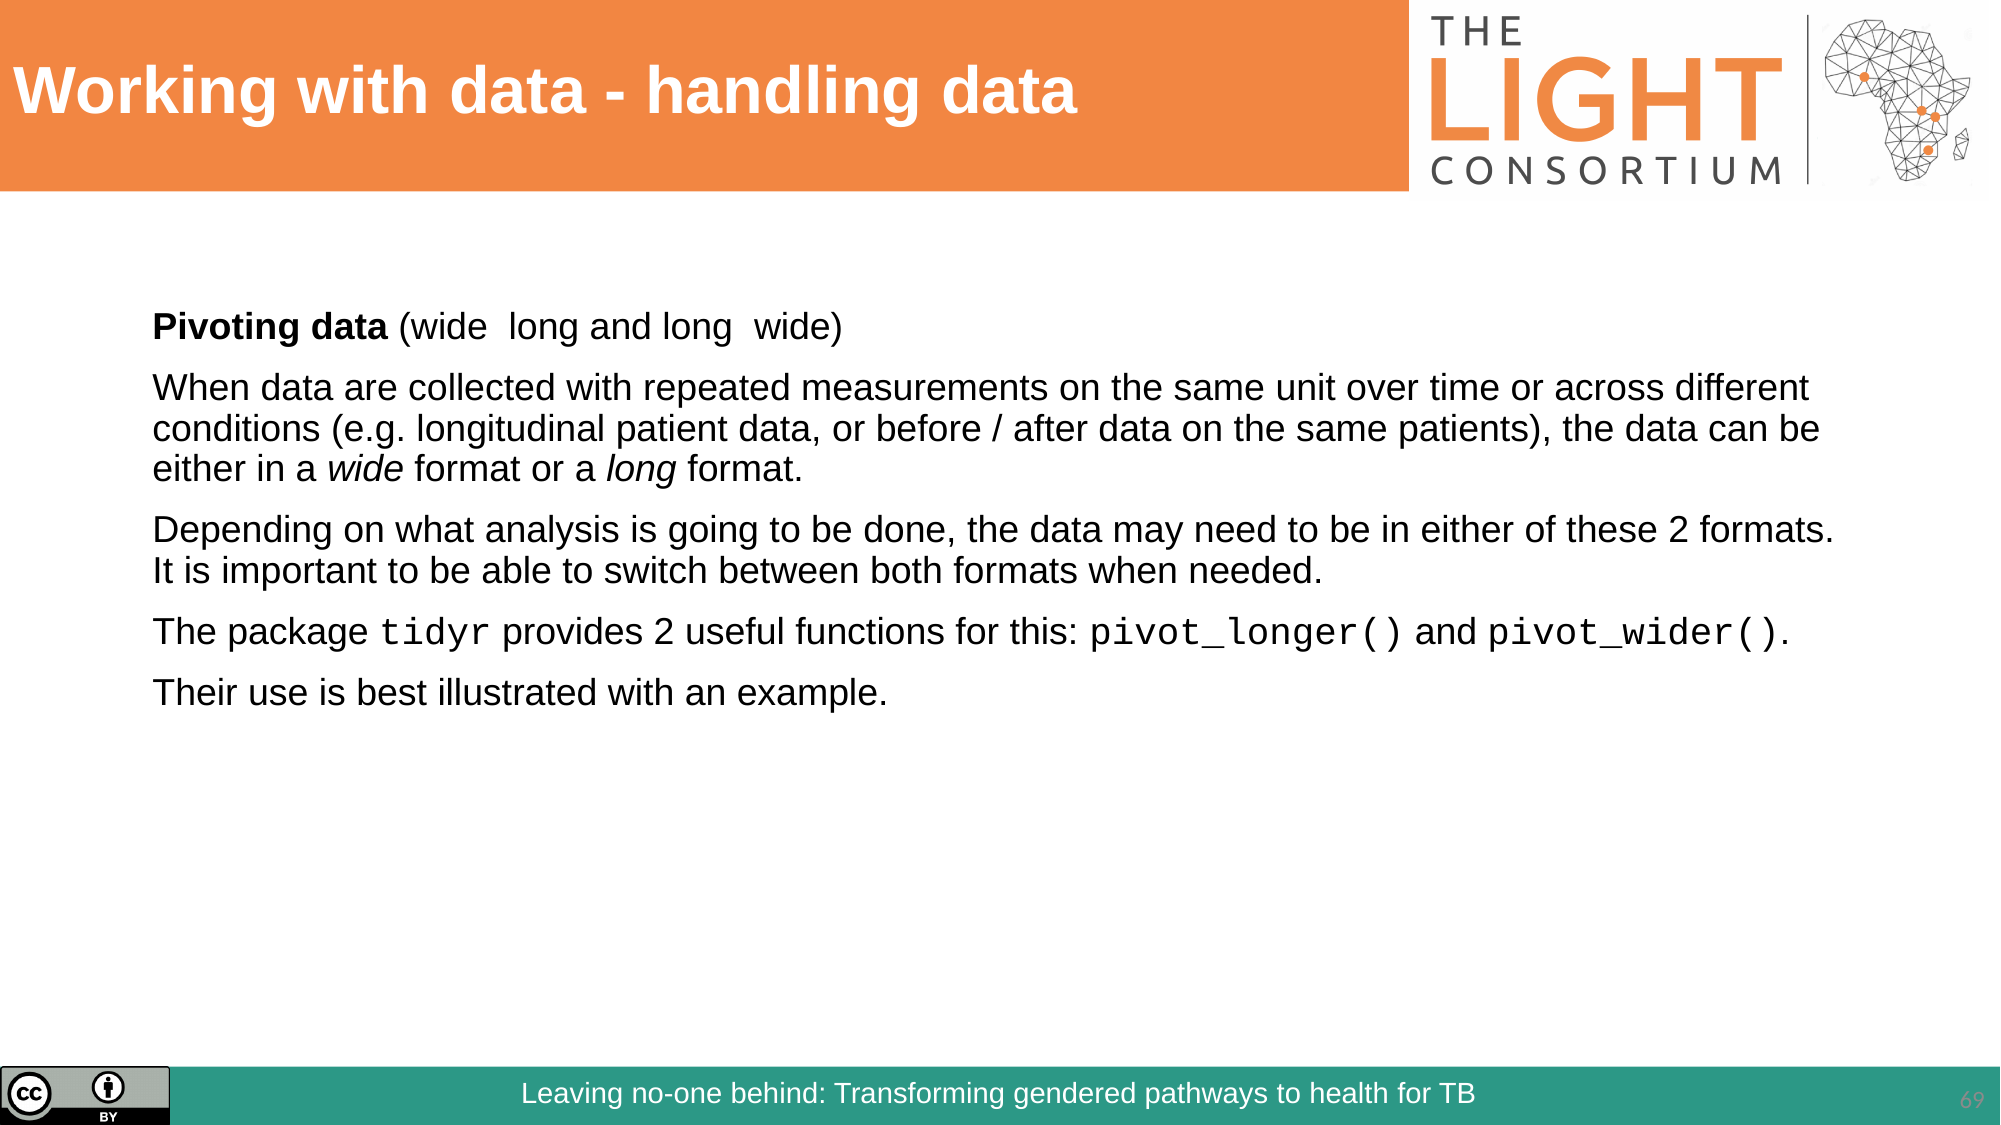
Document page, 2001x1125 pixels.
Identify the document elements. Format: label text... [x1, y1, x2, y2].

picture [0, 1066, 170, 1125]
title Working with data - handling data [0, 0, 1410, 192]
list Pivoting data (wide long and long wide) When data are collected with repeated measurements on the same unit over time or across different conditions (e.g. longitudinal patient data, or before / after data on the same patients), the data can be either in a wide format or a long format. Depending on what analysis is going to be done, the data may need to be in either of these 2 formats. It is important to be able to switch between both formats when needed. The package tidyr provides 2 useful functions for this: pivot_longer() and pivot_wider(). Their use is best illustrated with an example. [137, 299, 1863, 1066]
picture [1409, 0, 1989, 201]
slide_number 69 [1550, 1073, 2000, 1125]
